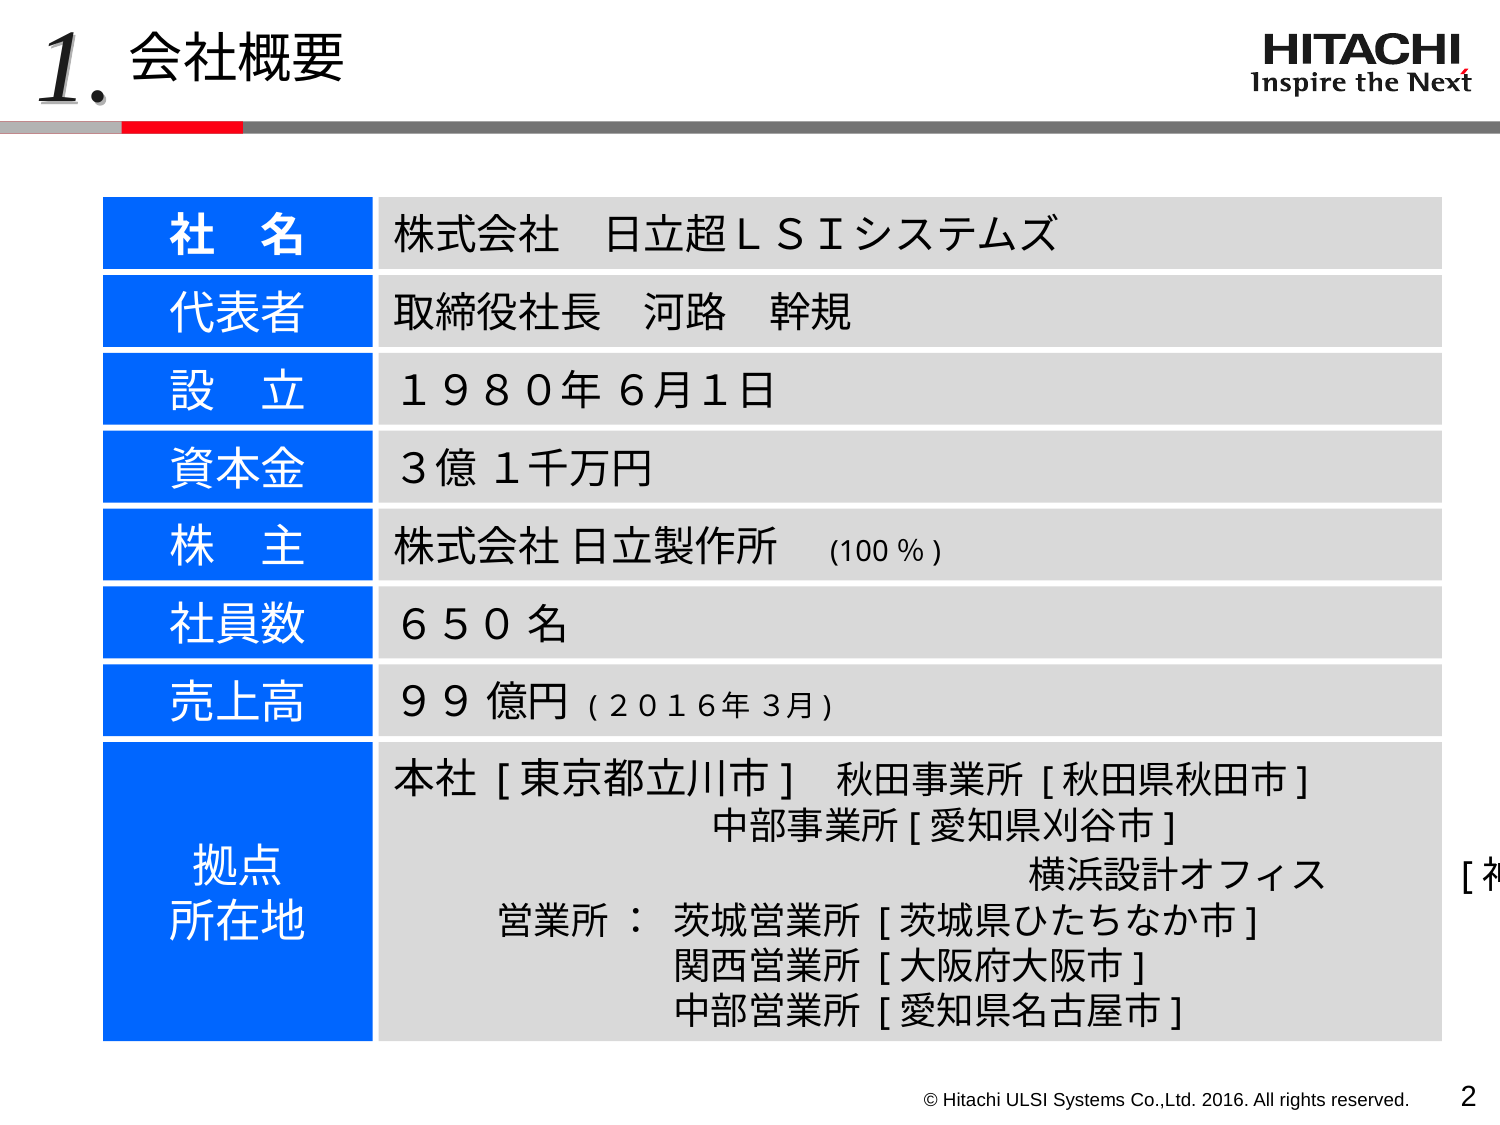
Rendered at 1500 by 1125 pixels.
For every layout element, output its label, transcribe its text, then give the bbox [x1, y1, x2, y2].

text_box 株式会社 日立超ＬＳＩシステムズ [378, 197, 1442, 269]
text_box 株式会社 日立製作所 (100％) [378, 508, 1442, 581]
text_box 代表者 [103, 275, 373, 347]
slide_number 1 [1411, 1073, 1492, 1124]
text_box ６５０ 名 [378, 586, 1442, 659]
text_box 株 主 [103, 508, 373, 581]
text_box 売上高 [103, 664, 373, 737]
text_box 拠点 所在地 [103, 742, 373, 1042]
text_box 社 名 [103, 197, 373, 269]
text_box 社員数 [103, 586, 373, 659]
text_box 取締役社長 河路 幹規 [378, 275, 1442, 347]
text_box 会社概要 [145, 23, 617, 98]
text_box １９８０年 ６月１日 [378, 352, 1442, 425]
text_box 1. [26, 0, 143, 125]
text_box ９９ 億円 (２０１６年 ３月) [378, 664, 1442, 737]
text_box 資本金 [103, 430, 373, 503]
text_box ３億 １千万円 [378, 430, 1442, 503]
text_box 設 立 [103, 352, 373, 425]
text_box 本社 [東京都立川市] 秋田事業所 [秋田県秋田市] 中部事業所[愛知県刈谷市] 横浜設計オフィス [神奈川県横浜市] 営業所 ： 茨城営業所 [茨城県ひたちなか市] 関西営業所 [大阪府大阪市] 中部営業所 [愛知県名古屋市] [378, 742, 1442, 1042]
